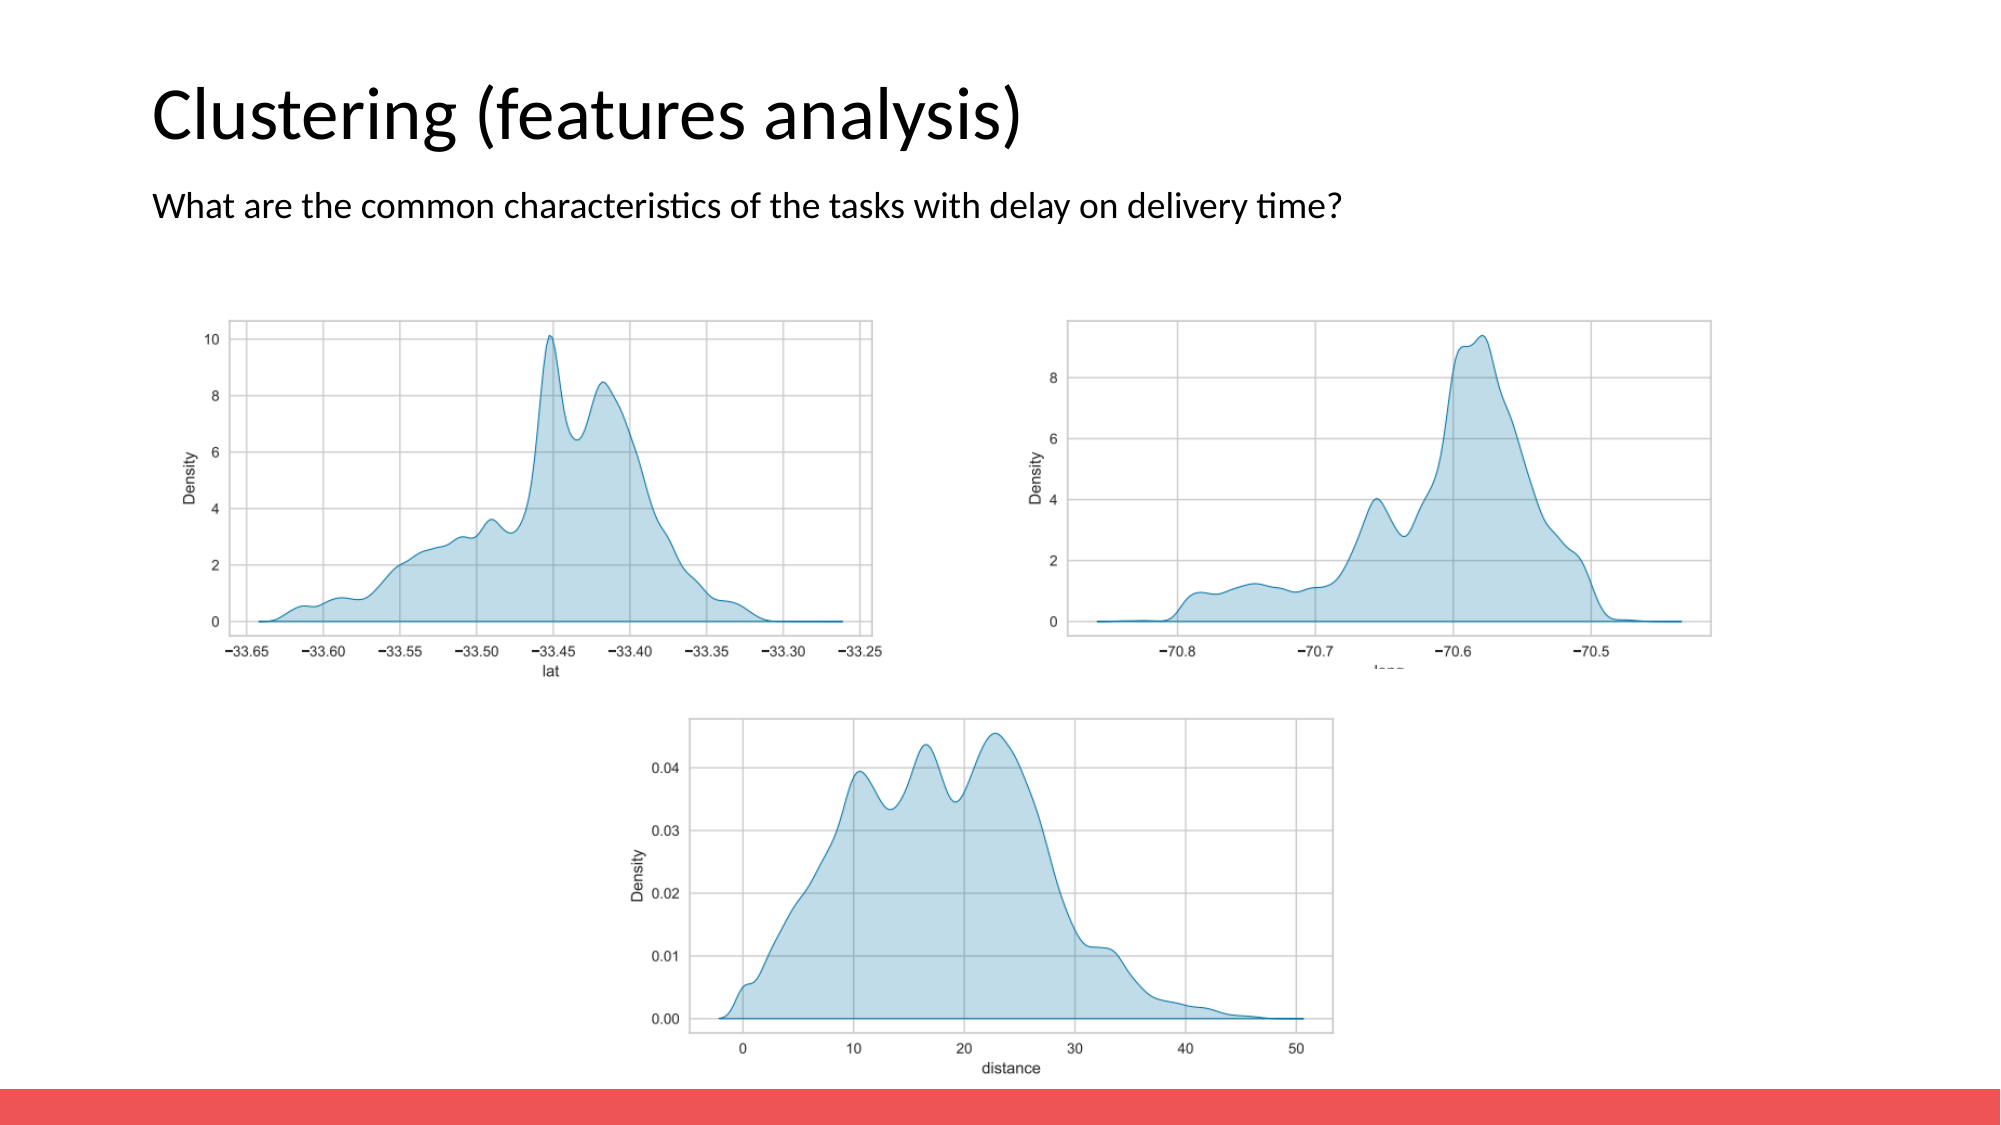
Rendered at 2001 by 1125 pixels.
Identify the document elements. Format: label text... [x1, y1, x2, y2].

text_box What are the common characteristics of the tasks with delay on delivery time? [137, 173, 1666, 279]
title Clustering (features analysis) [137, 22, 1863, 209]
picture [125, 271, 1791, 1083]
